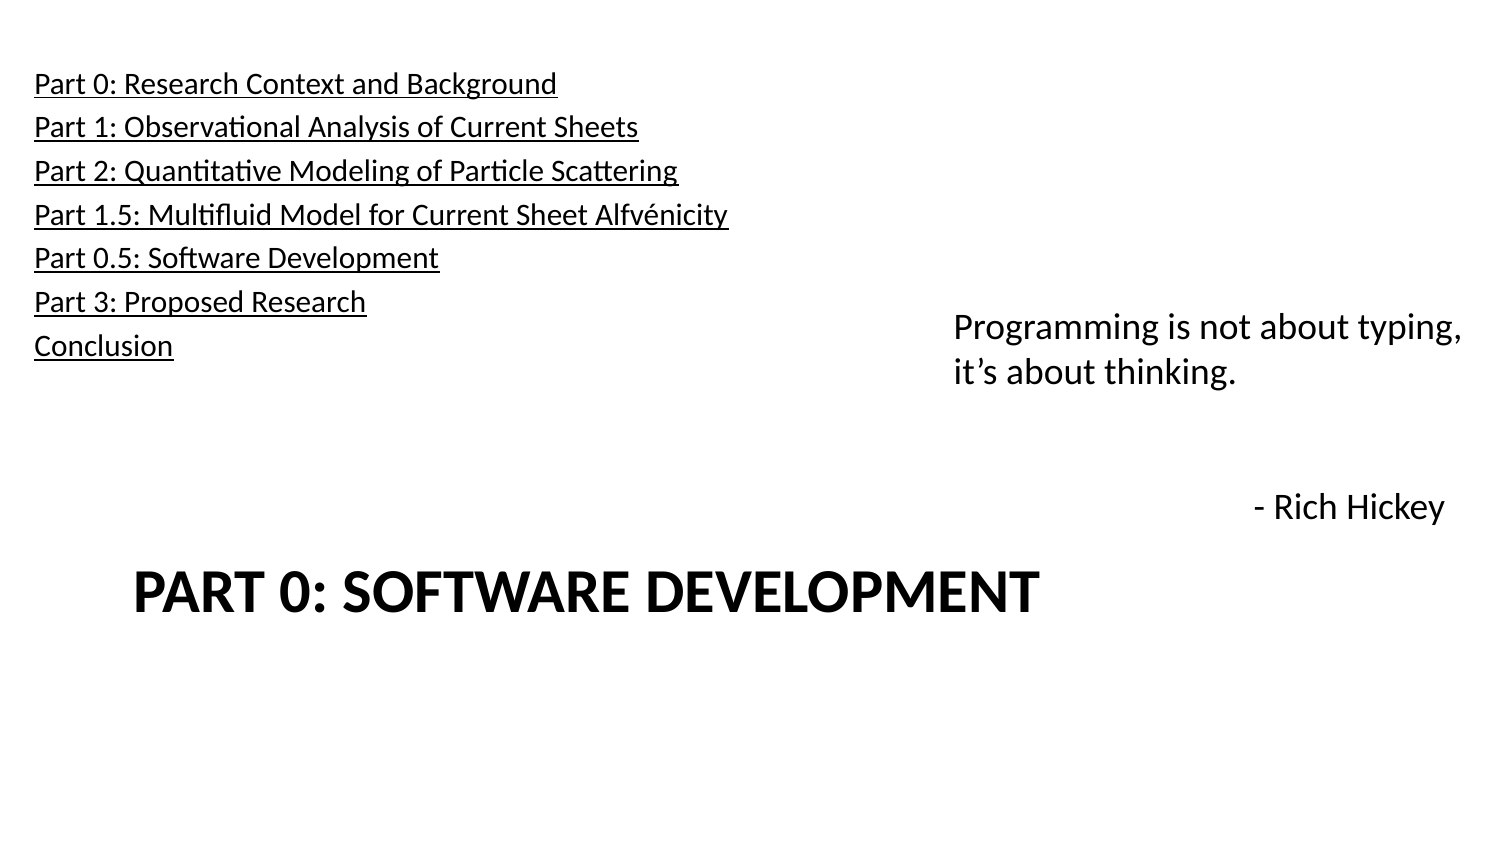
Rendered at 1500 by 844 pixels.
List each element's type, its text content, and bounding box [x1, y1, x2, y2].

title Part 0: Software Development [118, 542, 1394, 710]
text_box Part 0: Research Context and Background Part 1: Observational Analysis of Current Sheets Part 2: Quantitative Modeling of Particle Scattering Part 1.5: Multifluid Model for Current Sheet Alfvénicity Part 0.5: Software Development Part 3: Proposed Research Conclusion [19, 38, 750, 371]
text_box Programming is not about typing, it’s about thinking. - Rich Hickey [730, 294, 1481, 535]
